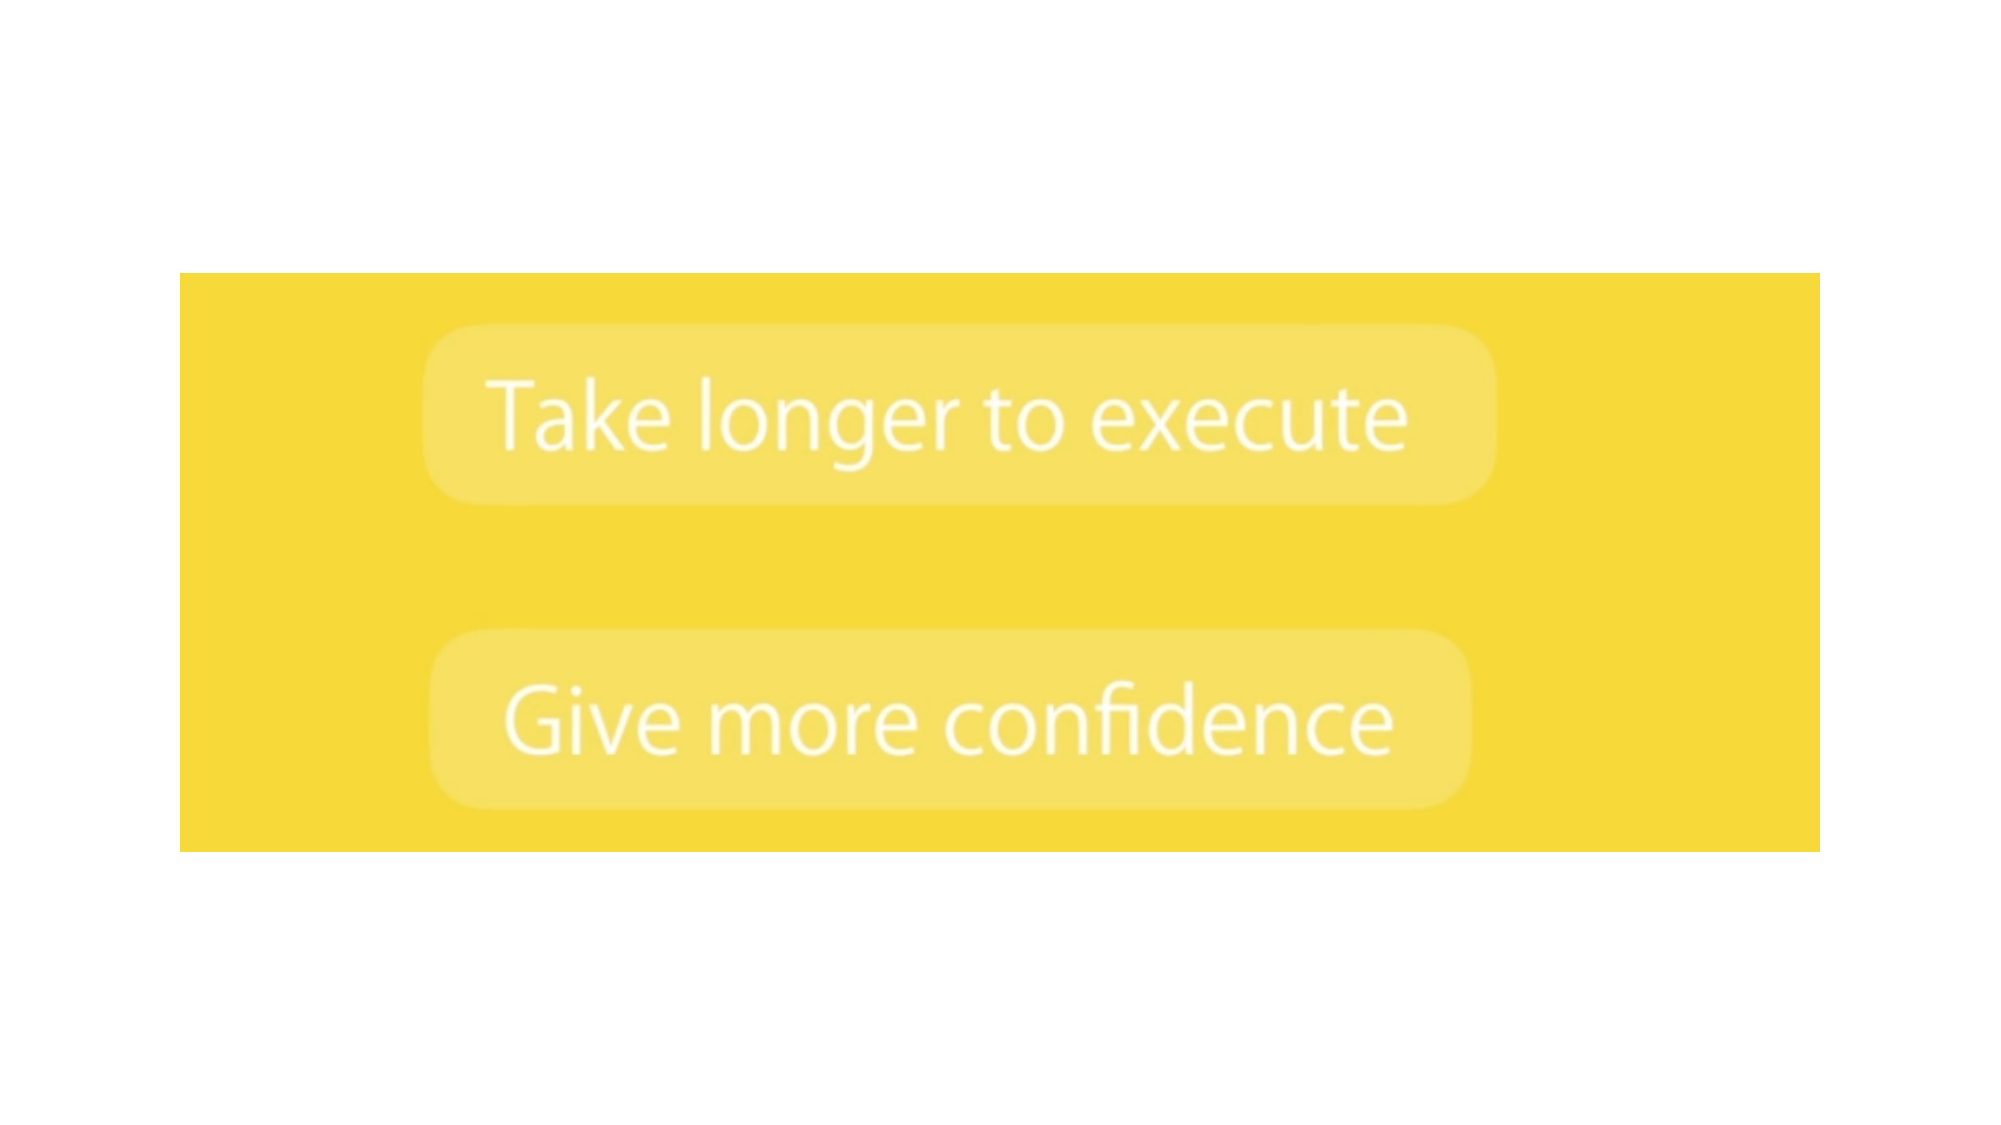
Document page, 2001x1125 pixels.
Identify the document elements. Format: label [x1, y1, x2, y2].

picture [180, 273, 1820, 852]
